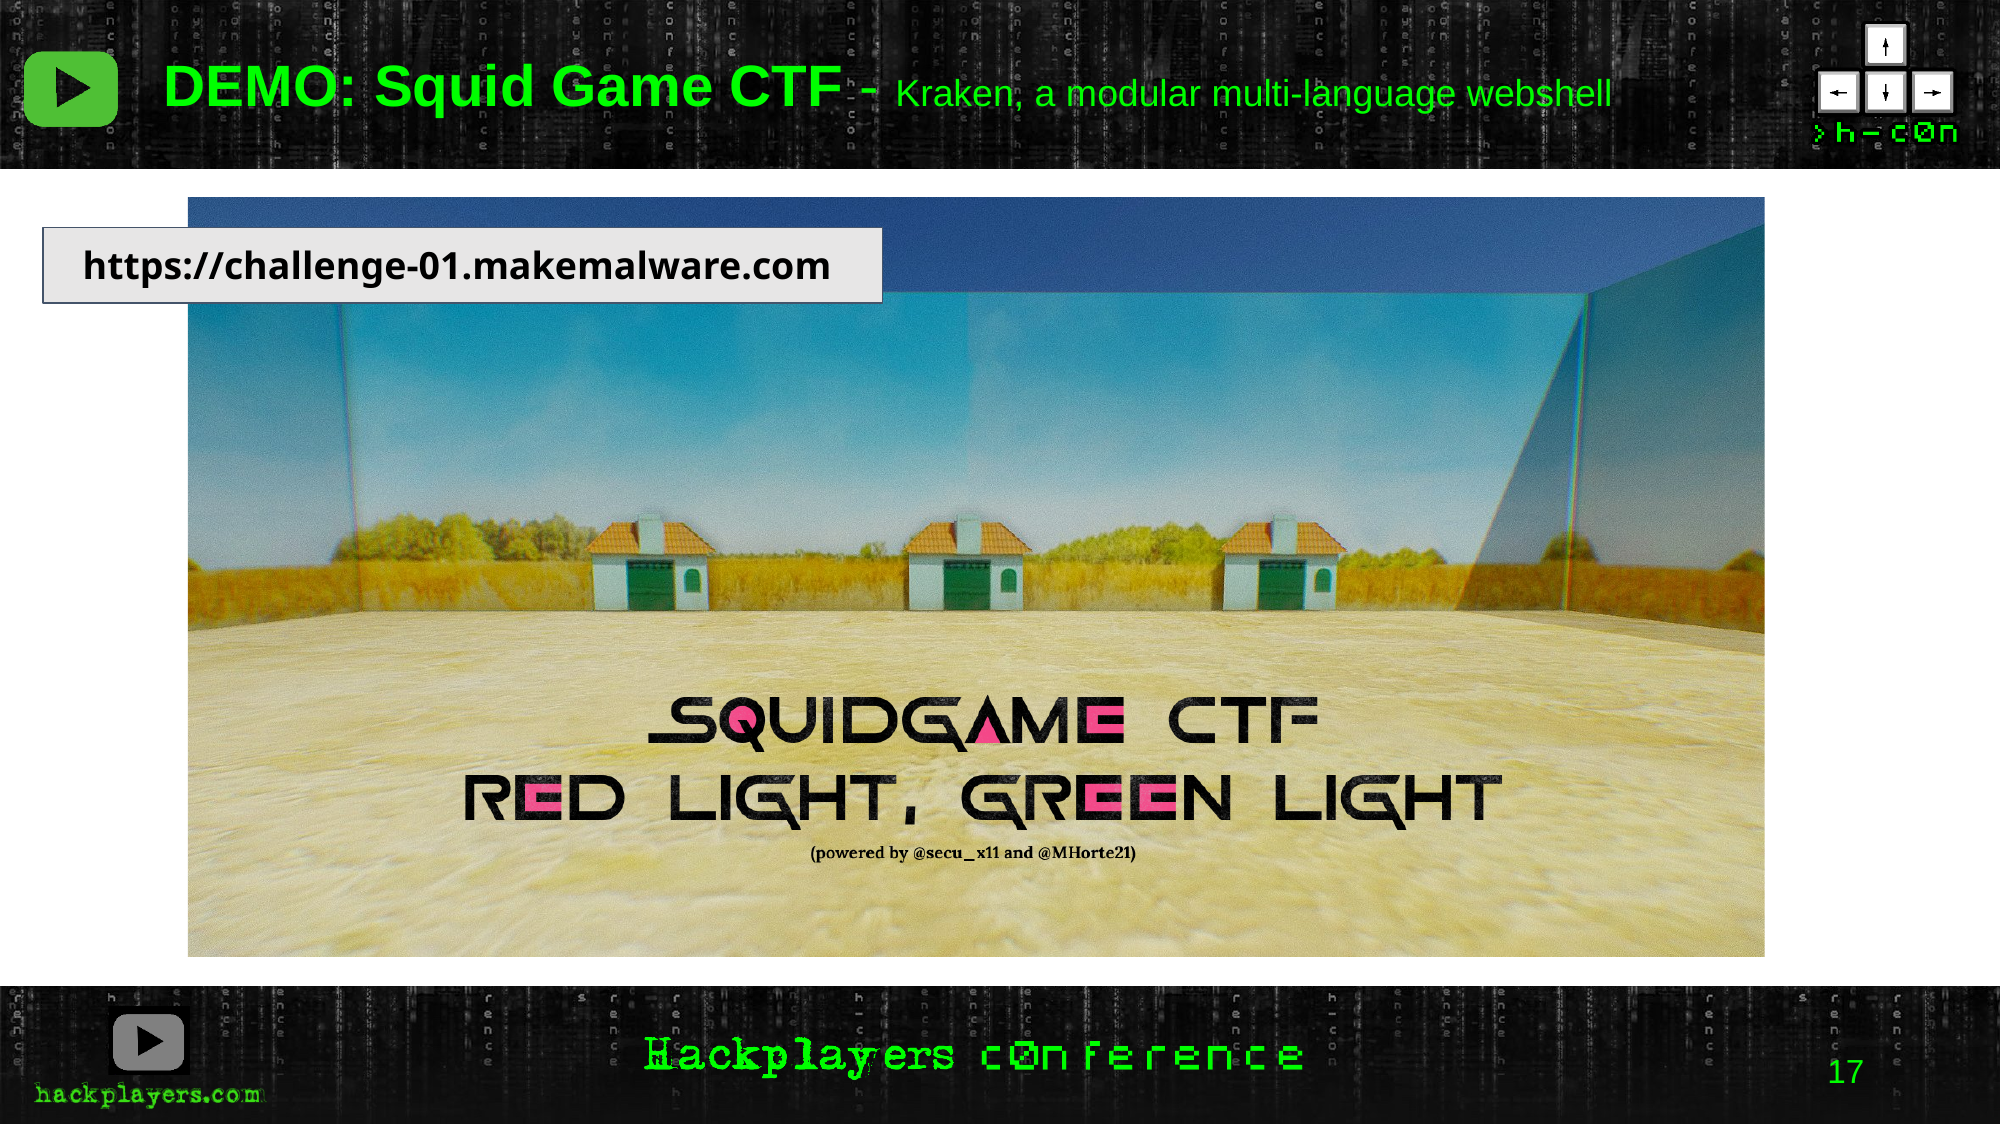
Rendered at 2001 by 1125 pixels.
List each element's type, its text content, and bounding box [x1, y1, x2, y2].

picture [187, 197, 1765, 957]
picture [0, 986, 2000, 1124]
text_box https://challenge-01.makemalware.com [67, 227, 181, 303]
picture [1765, 0, 2000, 169]
text_box [42, 227, 181, 304]
picture [0, 0, 149, 169]
text_box DEMO: Squid Game CTF - Kraken, a modular multi-language webshell [149, 0, 1765, 175]
text_box ‹#› [1668, 1040, 1880, 1101]
